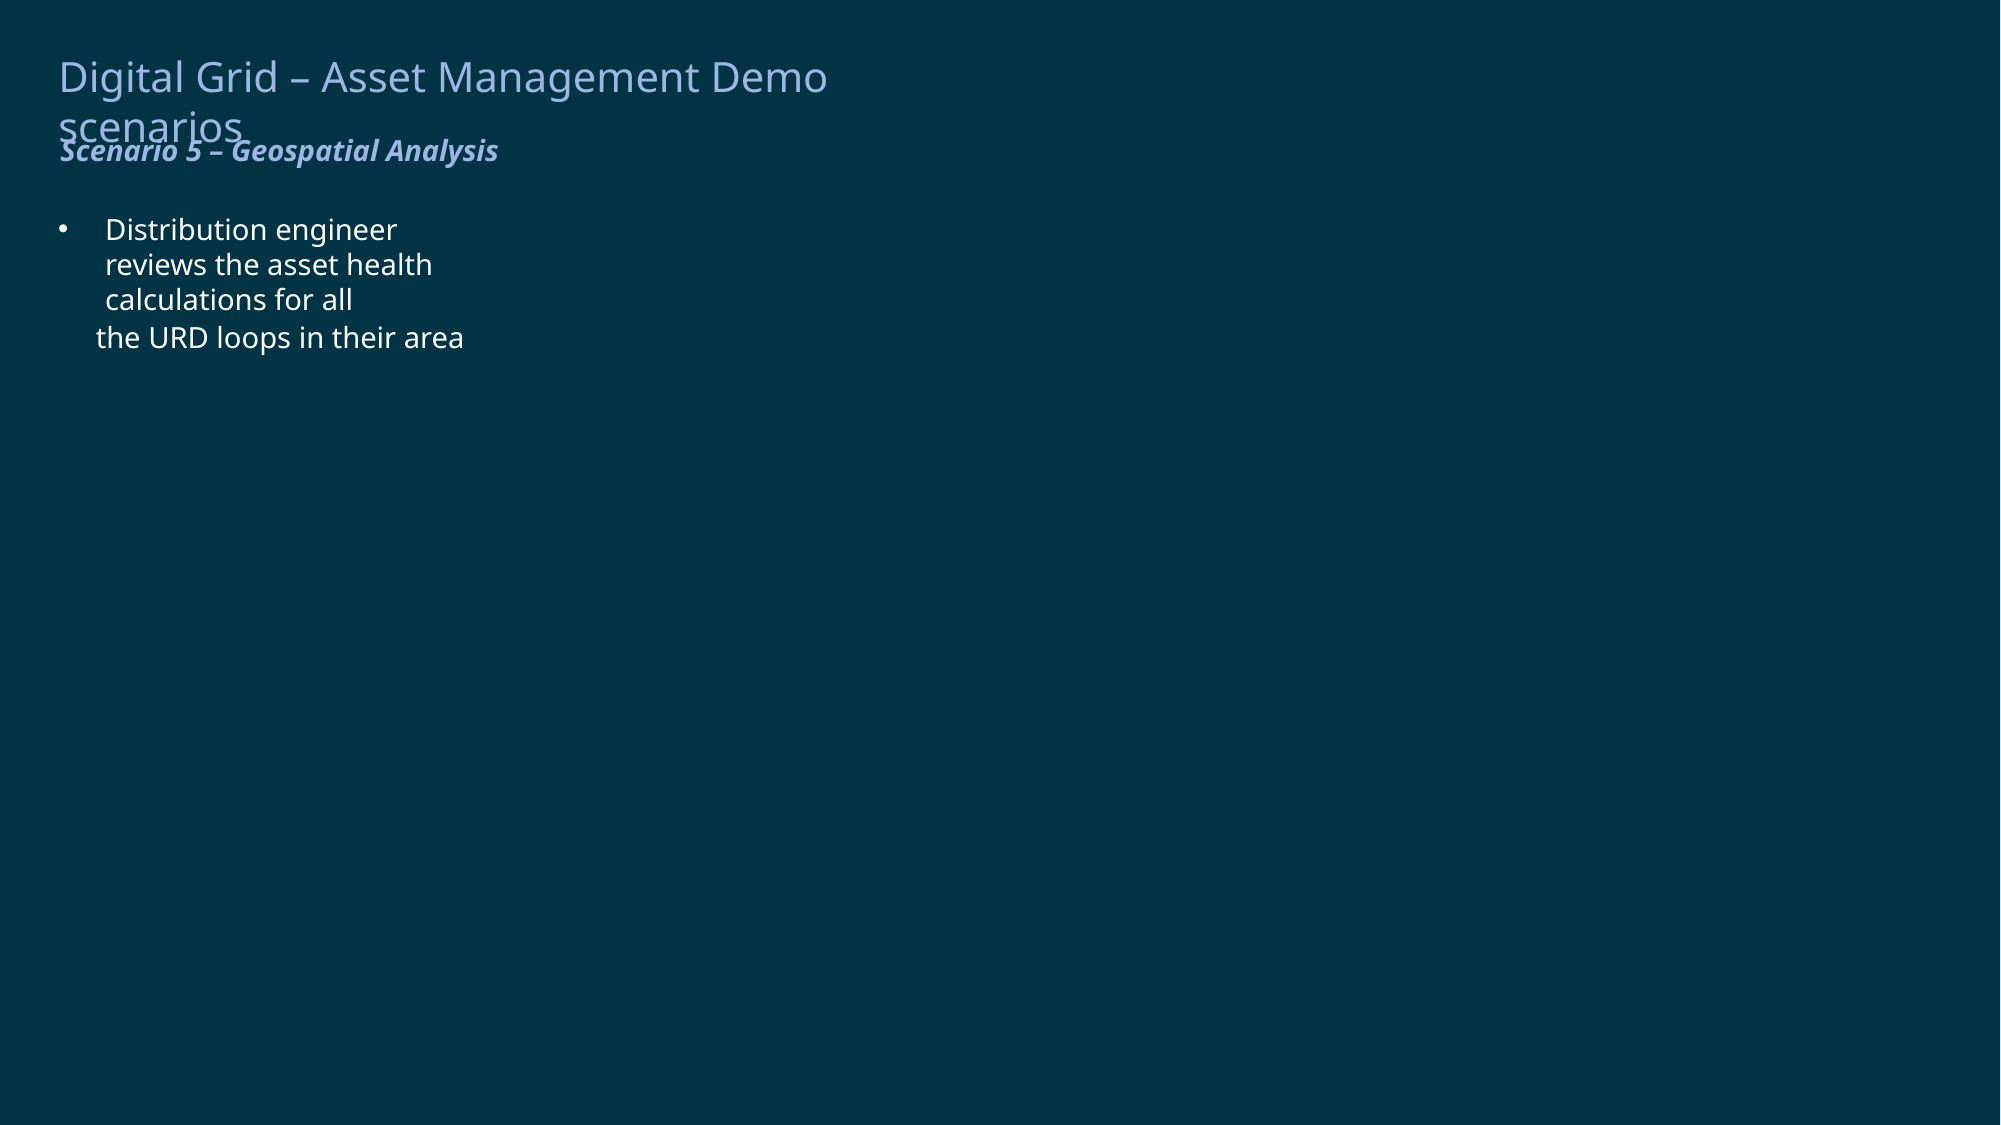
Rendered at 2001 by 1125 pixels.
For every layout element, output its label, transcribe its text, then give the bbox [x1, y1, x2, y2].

title Digital Grid – Asset Management Demo scenarios [56, 48, 973, 239]
text_box Scenario 5 – Geospatial Analysis Distribution engineer reviews the asset health calculations for all the URD loops in their area [56, 130, 934, 355]
